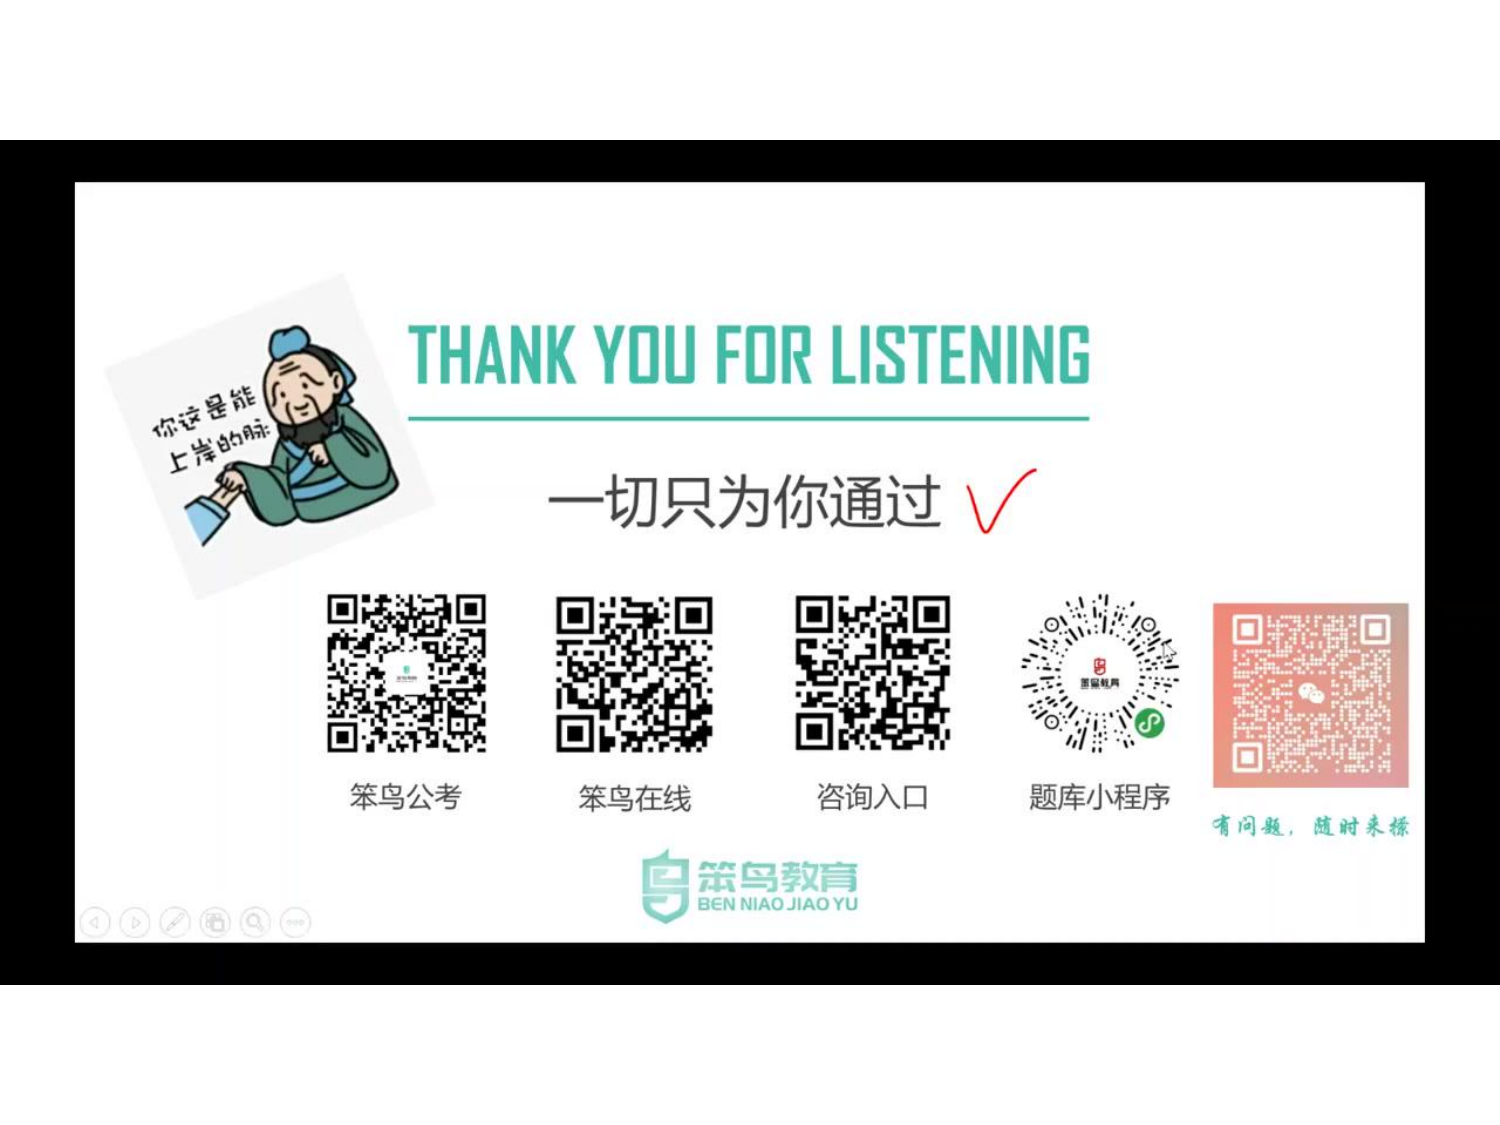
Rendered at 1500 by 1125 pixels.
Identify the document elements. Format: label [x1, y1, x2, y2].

picture [0, 140, 1500, 985]
